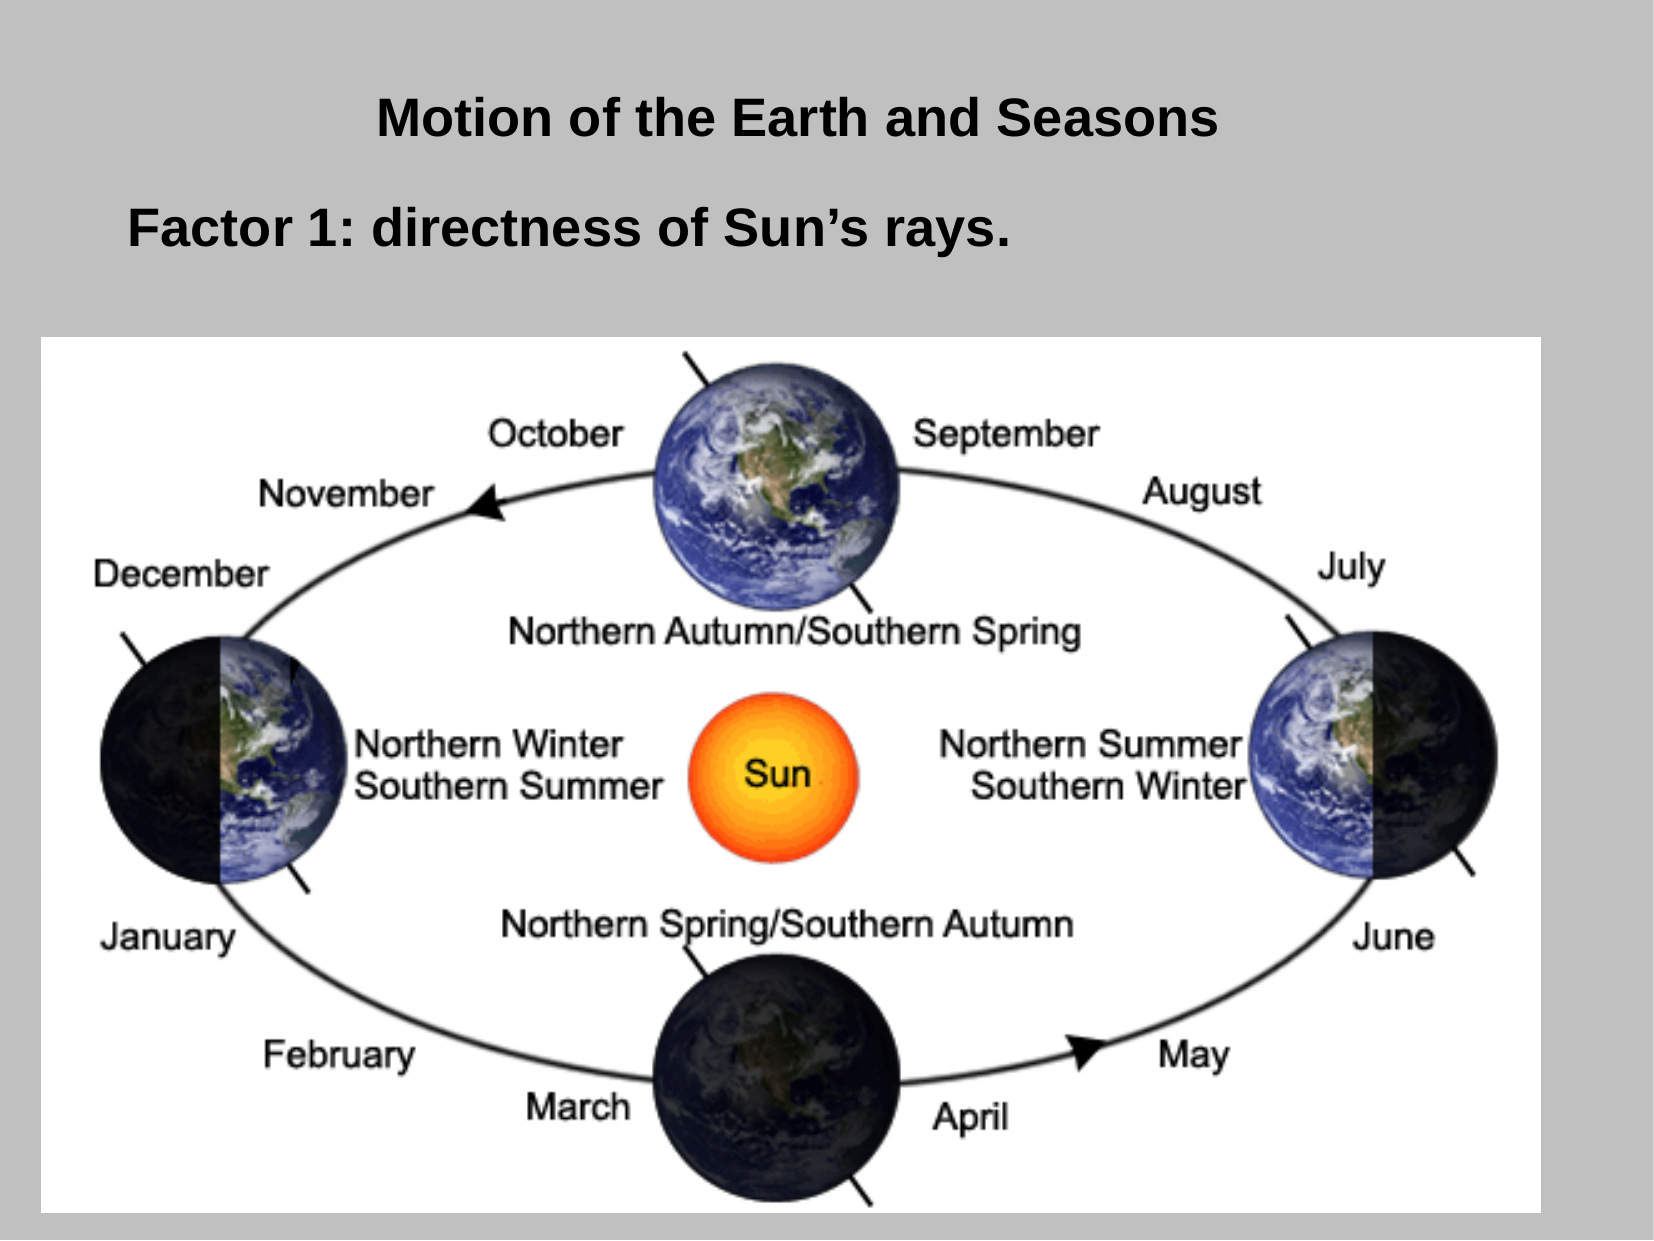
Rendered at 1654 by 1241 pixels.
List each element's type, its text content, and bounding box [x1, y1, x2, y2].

picture [40, 337, 1542, 1213]
text_box Motion of the Earth and Seasons Factor 1: directness of Sun’s rays. [112, 74, 1485, 335]
